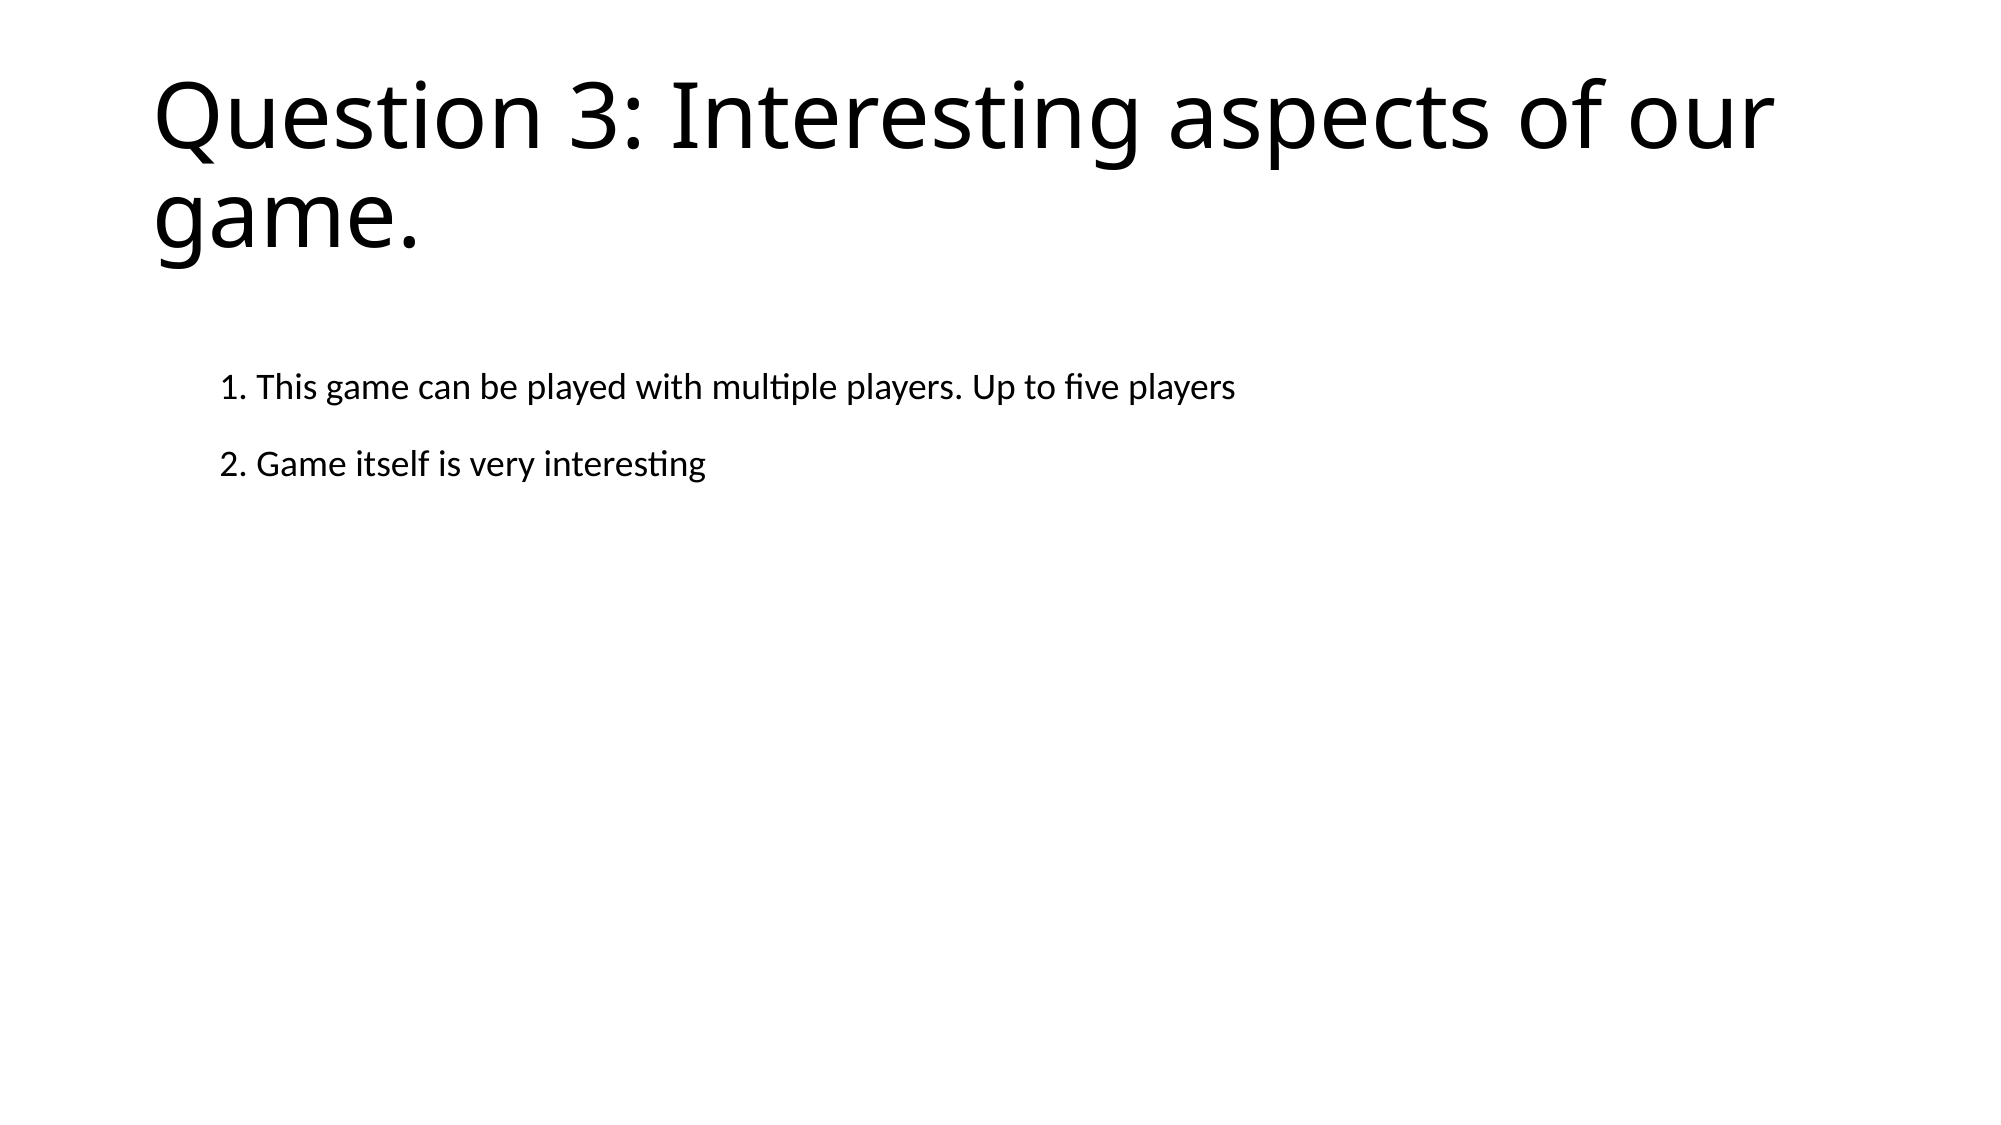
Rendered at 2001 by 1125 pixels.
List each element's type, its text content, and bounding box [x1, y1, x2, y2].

text_box 2. Game itself is very interesting [204, 431, 1737, 492]
text_box 1. This game can be played with multiple players. Up to five players [204, 354, 1737, 415]
title Question 3: Interesting aspects of our game. [137, 59, 1863, 278]
